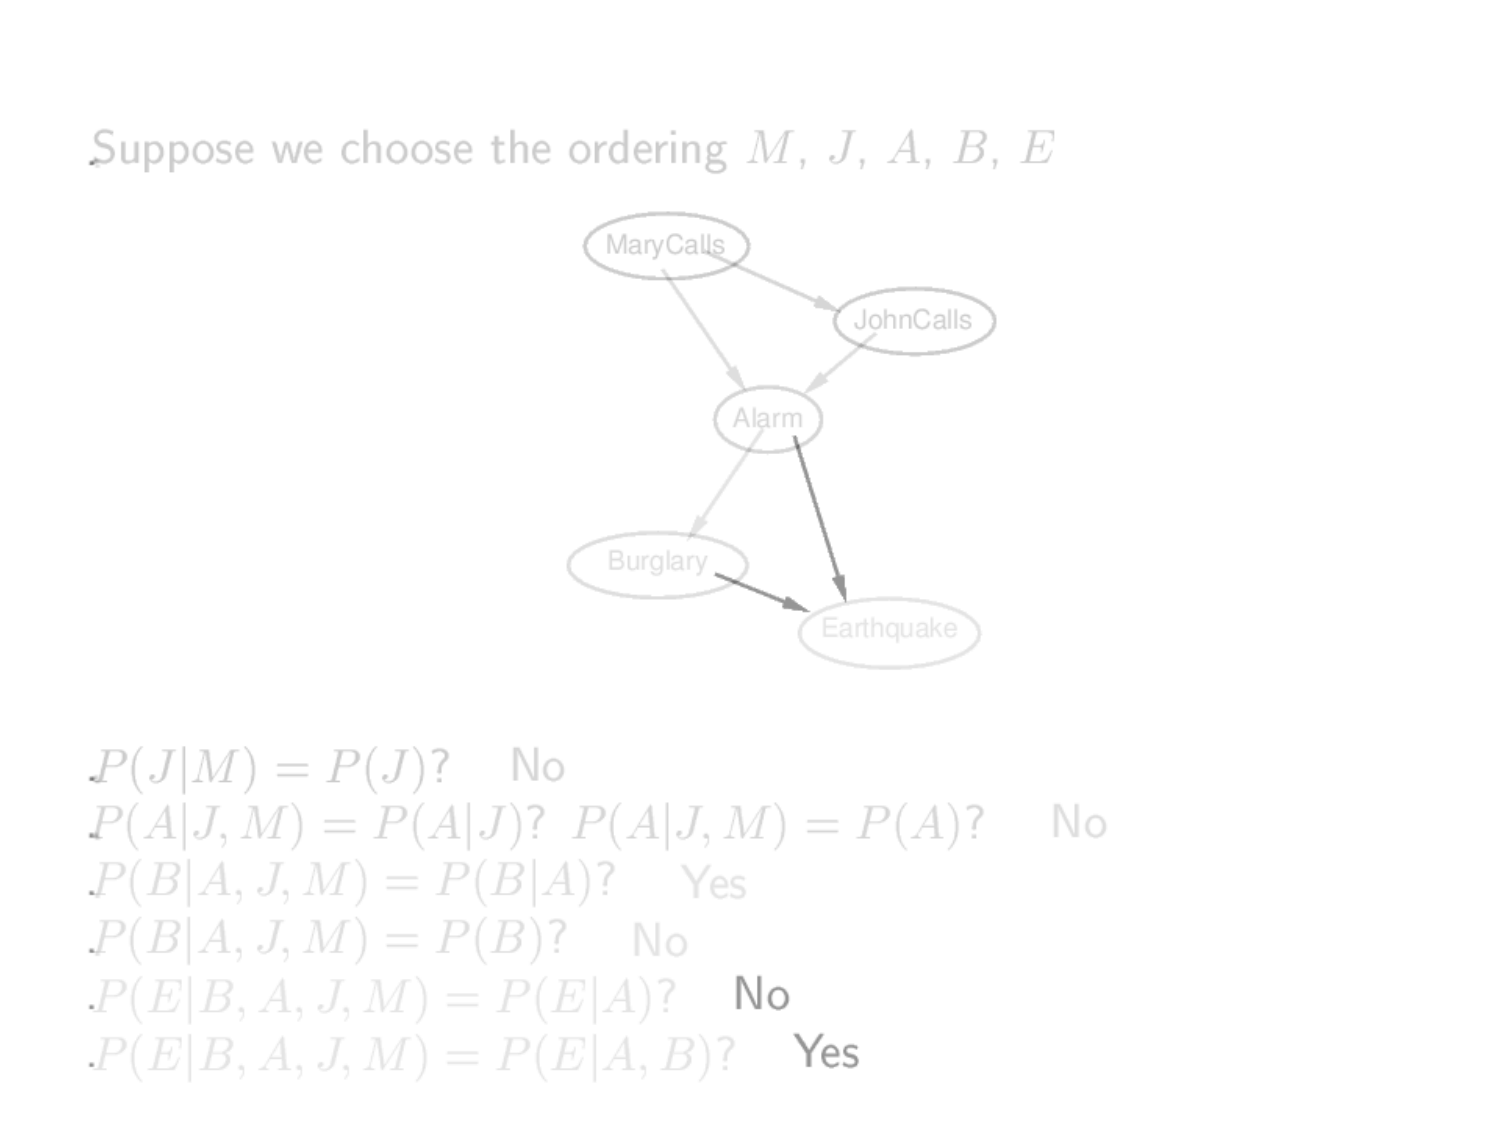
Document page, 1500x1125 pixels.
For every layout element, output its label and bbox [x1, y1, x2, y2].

picture [76, 113, 1500, 1125]
